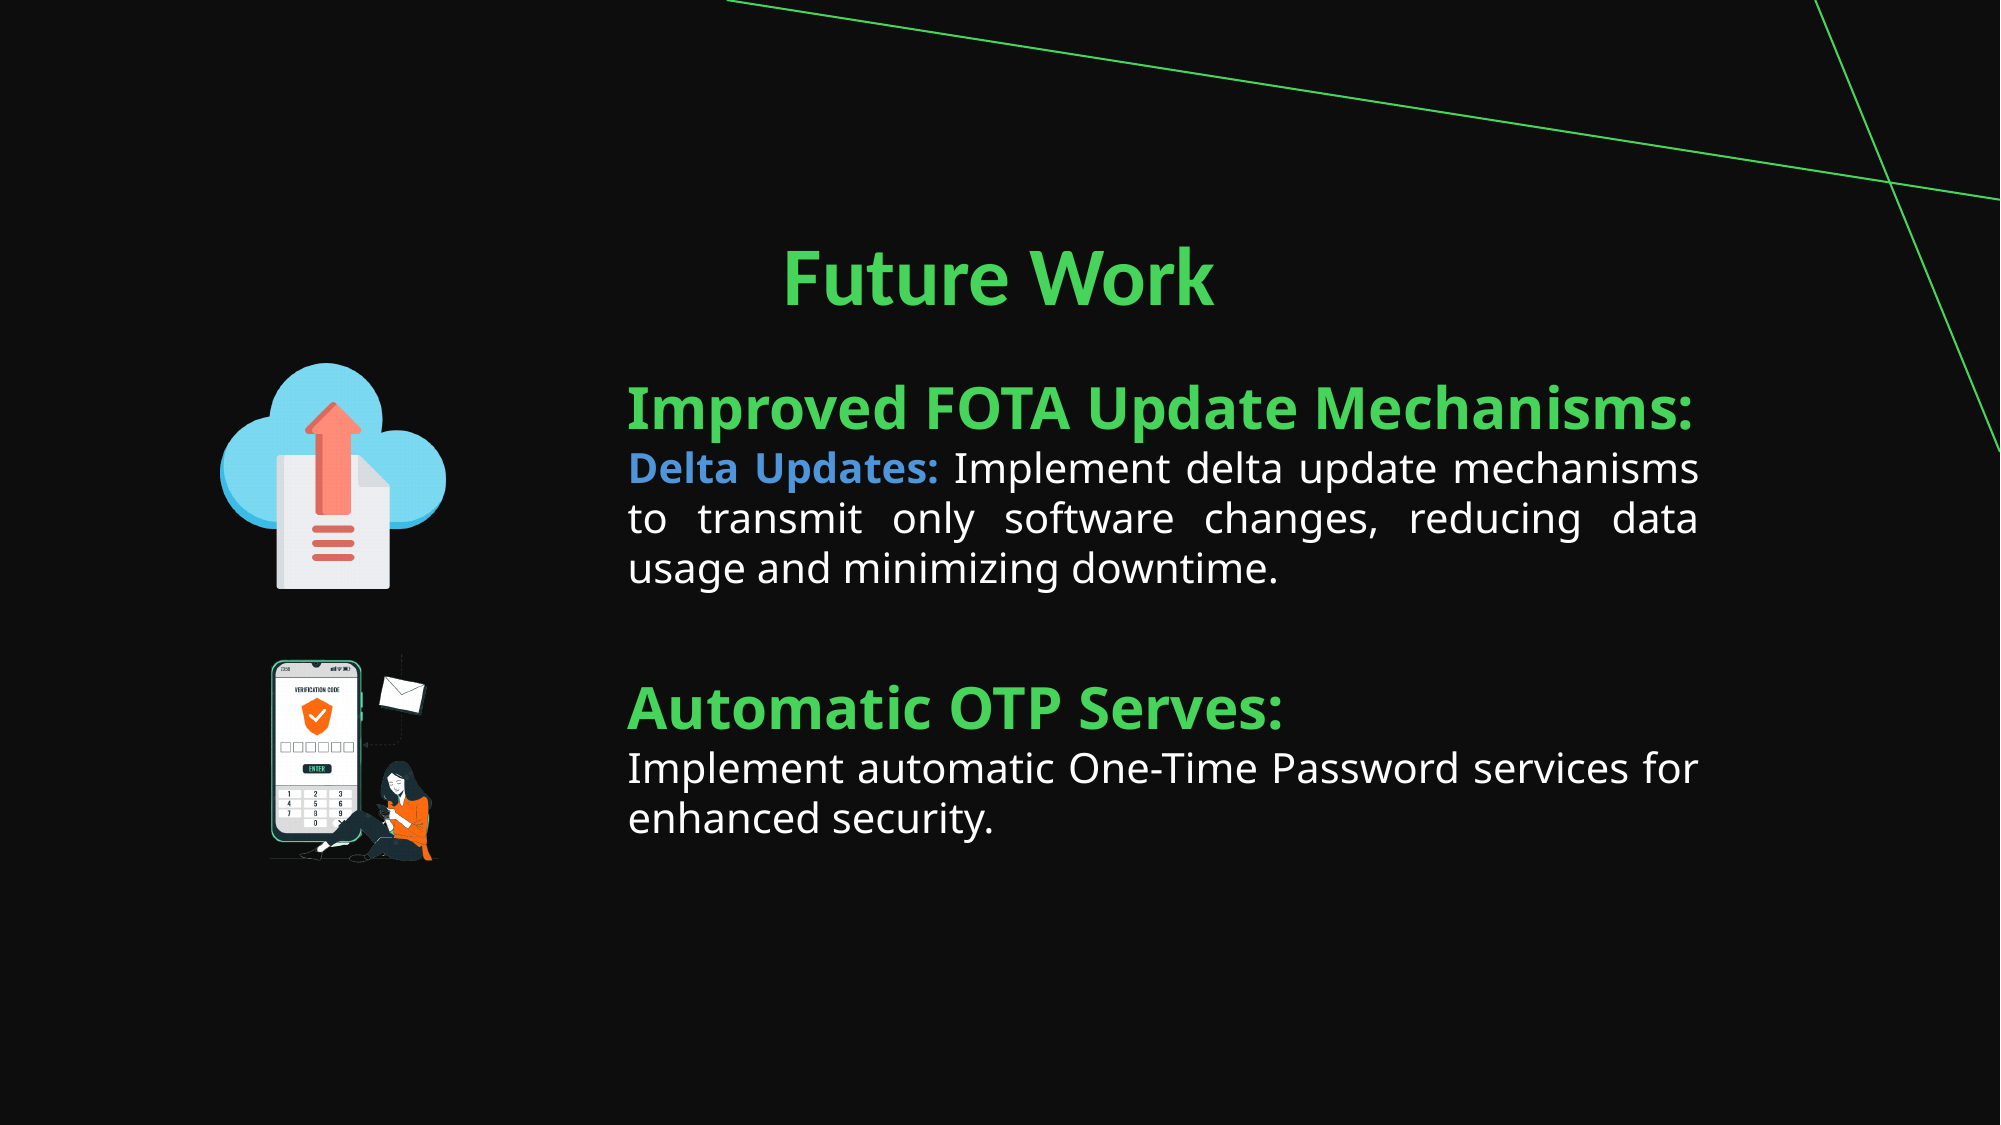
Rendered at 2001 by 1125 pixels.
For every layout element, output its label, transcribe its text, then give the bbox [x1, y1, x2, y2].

picture [219, 363, 447, 590]
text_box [1814, 0, 2000, 453]
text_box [726, 0, 1814, 201]
text_box Improved FOTA Update Mechanisms: Delta Updates: Implement delta update mechanisms to transmit only software changes, reducing data usage and minimizing downtime. Automatic OTP Serves: Implement automatic One-Time Password services for enhanced security. [612, 356, 1715, 918]
text_box Future Work [575, 207, 1425, 330]
picture [219, 643, 447, 871]
